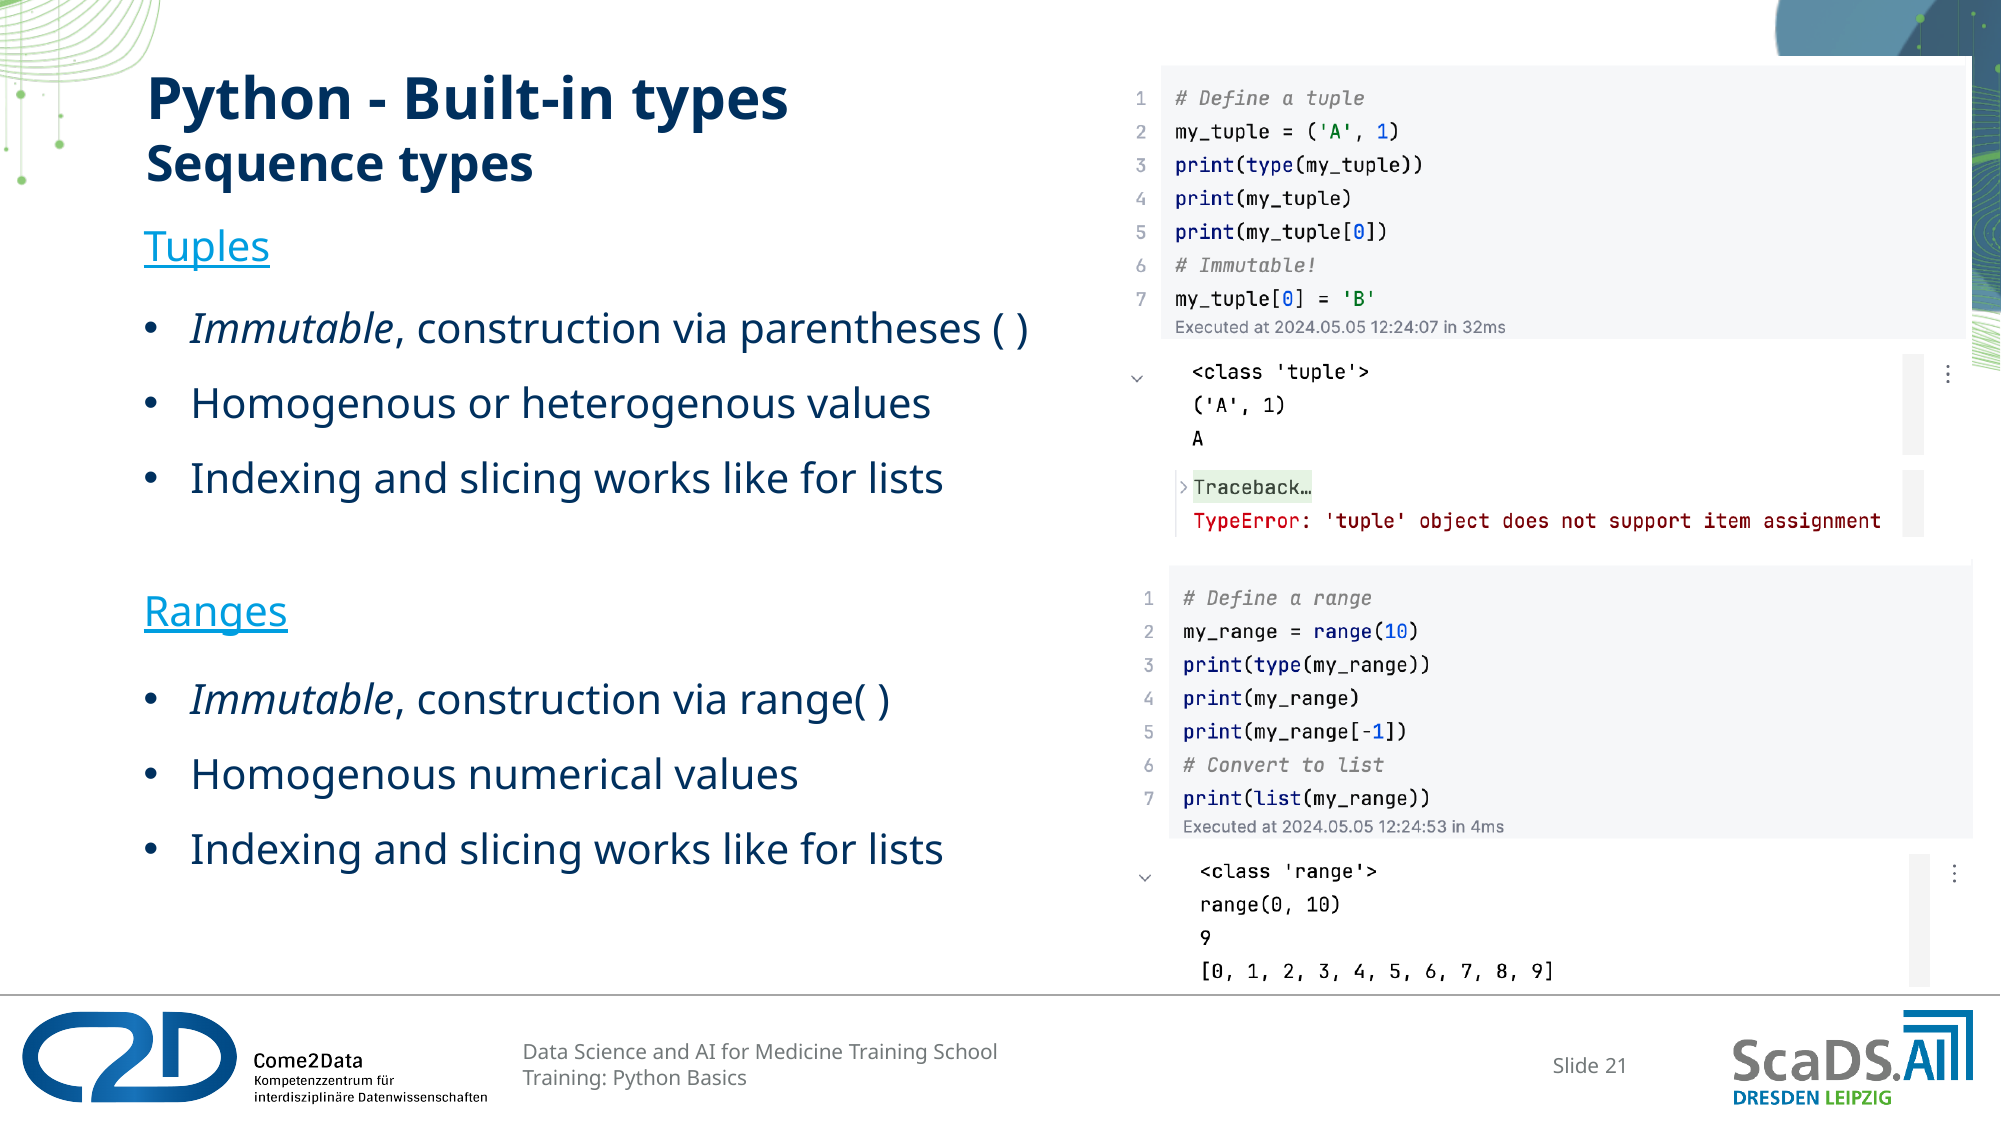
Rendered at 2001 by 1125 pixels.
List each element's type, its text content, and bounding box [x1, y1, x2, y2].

title Python - Built-in types Sequence types [146, 61, 1126, 195]
list Tuples Immutable, construction via parentheses ( ) Homogenous or heterogenous values Indexing and slicing works like for lists Ranges Immutable, construction via range( ) Homogenous numerical values Indexing and slicing works like for lists [143, 219, 1053, 993]
picture [1731, 1008, 1975, 1108]
picture [0, 0, 172, 235]
picture [1126, 0, 2001, 544]
picture [2, 974, 508, 1125]
picture [1134, 559, 1980, 993]
